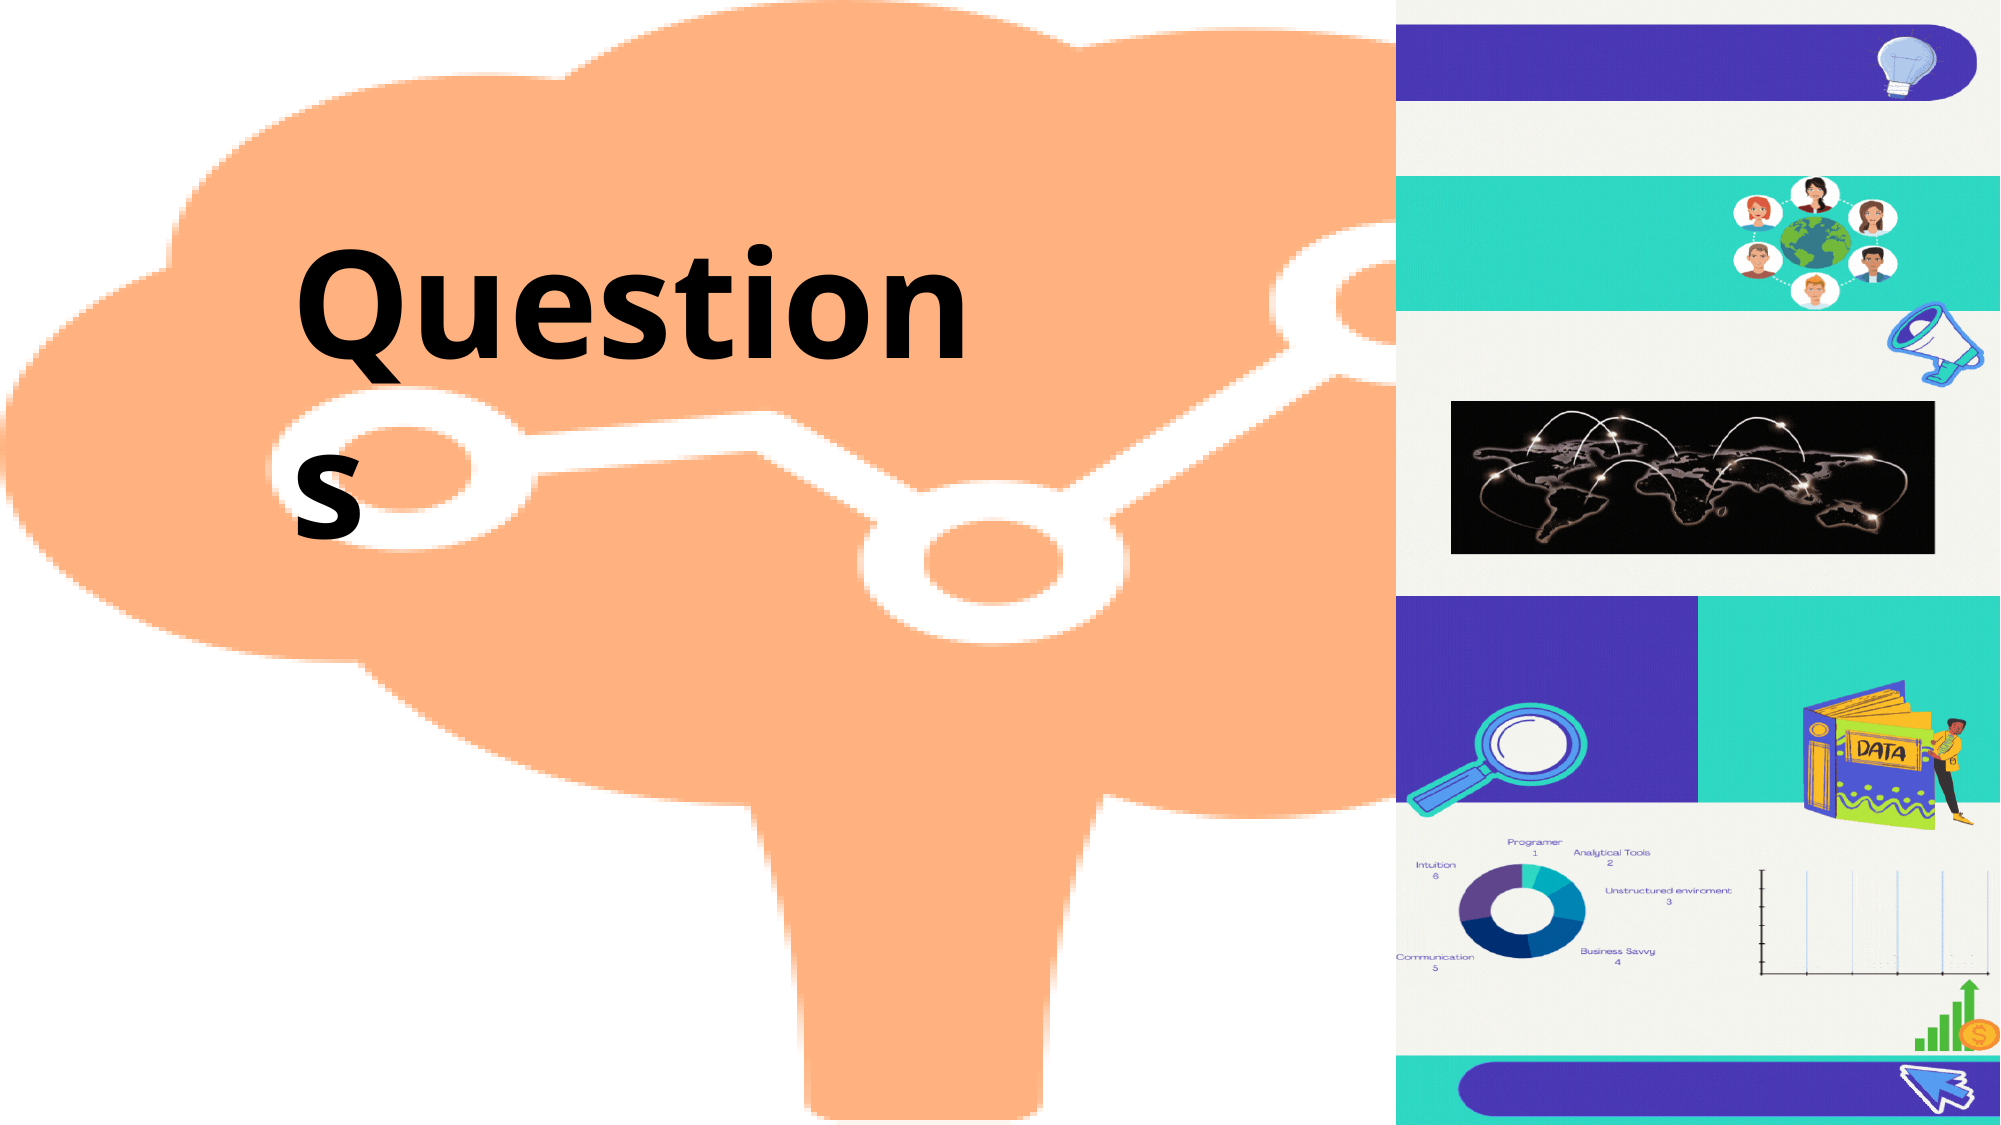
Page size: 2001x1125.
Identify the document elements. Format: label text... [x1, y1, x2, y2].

picture [1396, 0, 2000, 1125]
text_box Questions [276, 201, 1000, 577]
